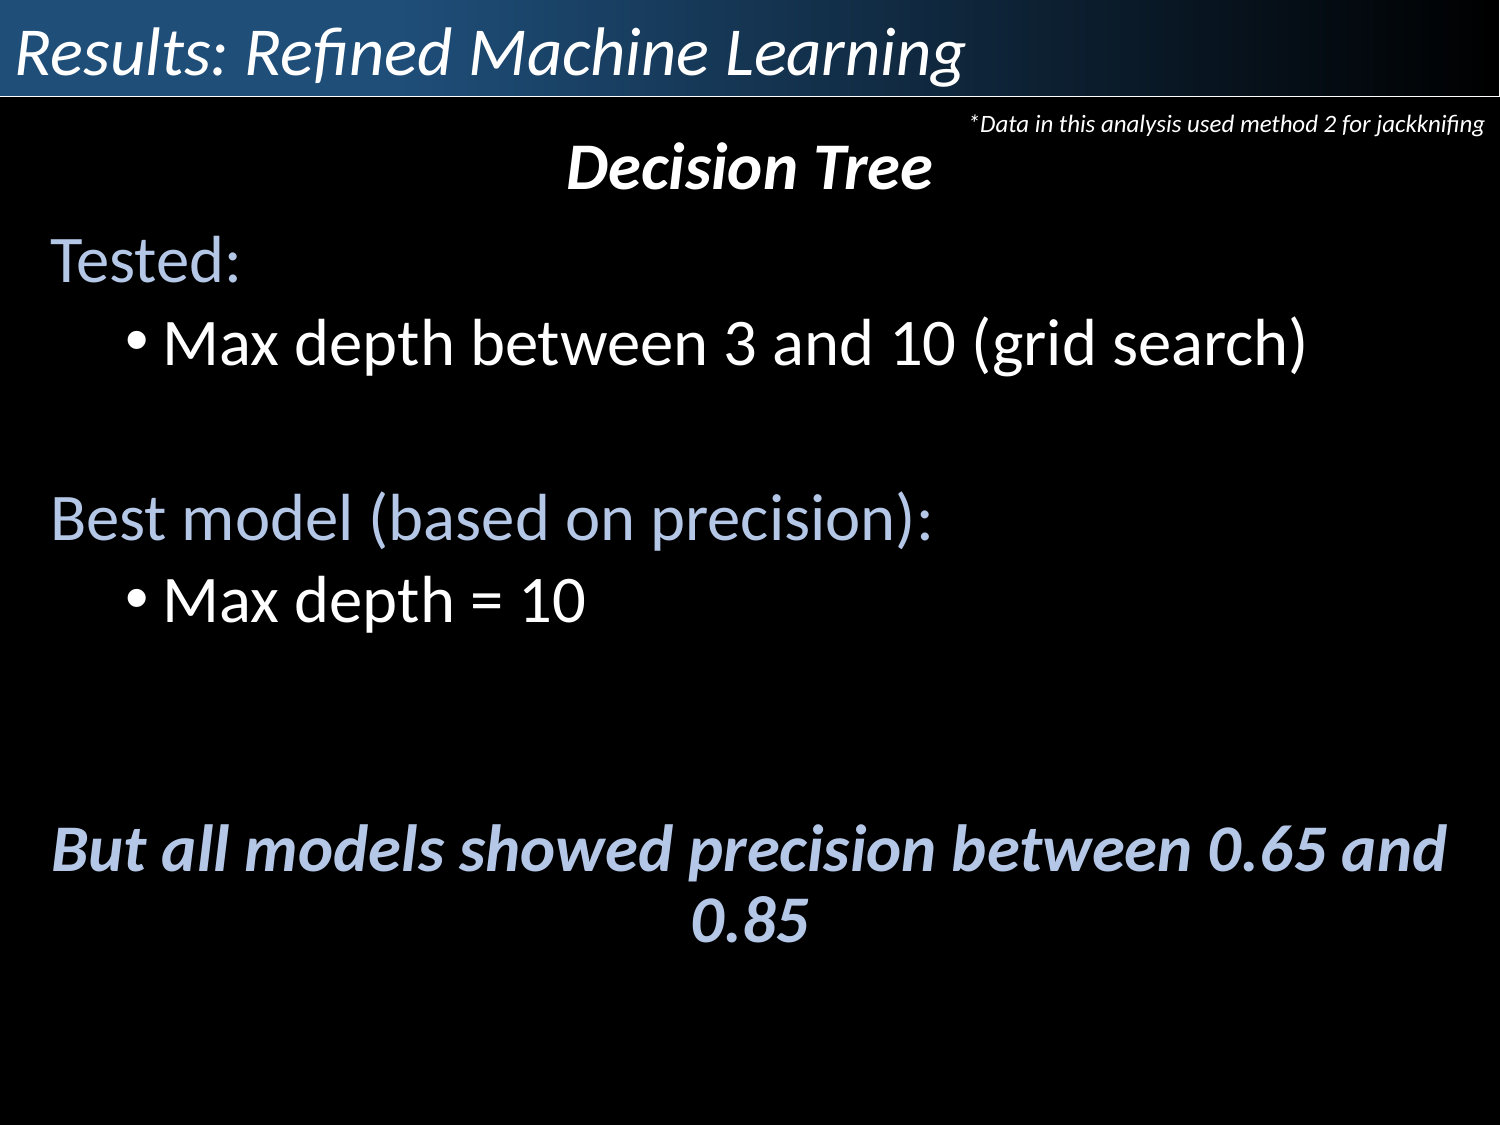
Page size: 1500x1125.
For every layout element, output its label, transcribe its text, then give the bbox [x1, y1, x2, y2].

text_box Decision Tree Tested: Max depth between 3 and 10 (grid search) Best model (based on precision): Max depth = 10 But all models showed precision between 0.65 and 0.85 [35, 125, 1465, 1093]
text_box Results: Refined Machine Learning [0, 0, 1500, 97]
text_box *Data in this analysis used method 2 for jackknifing [952, 100, 1500, 145]
